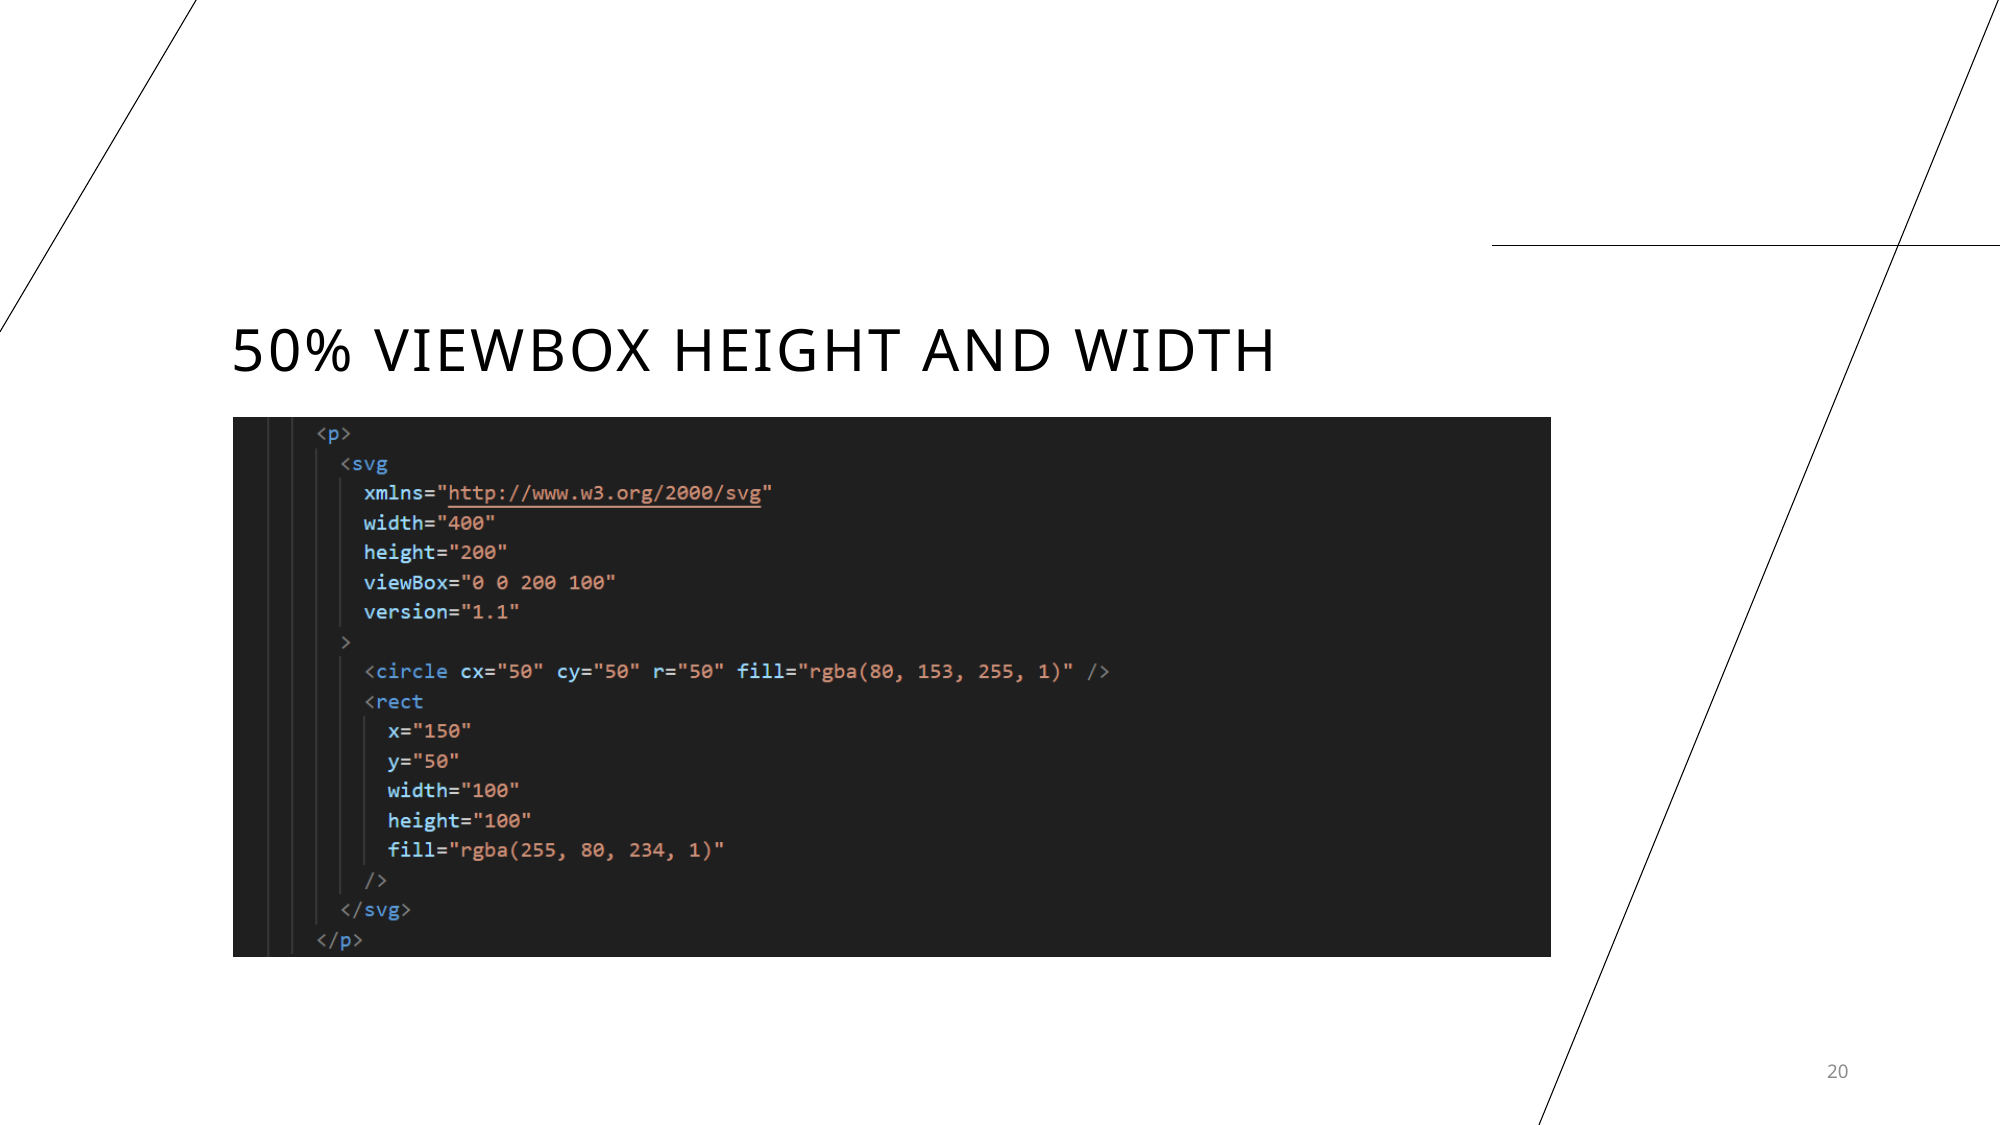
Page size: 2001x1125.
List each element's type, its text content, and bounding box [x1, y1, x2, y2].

slide_number 20 [1701, 1042, 1864, 1103]
text_box [216, 453, 1408, 1013]
picture [233, 417, 1551, 957]
title 50% ViewBox height and width [216, 43, 1413, 392]
